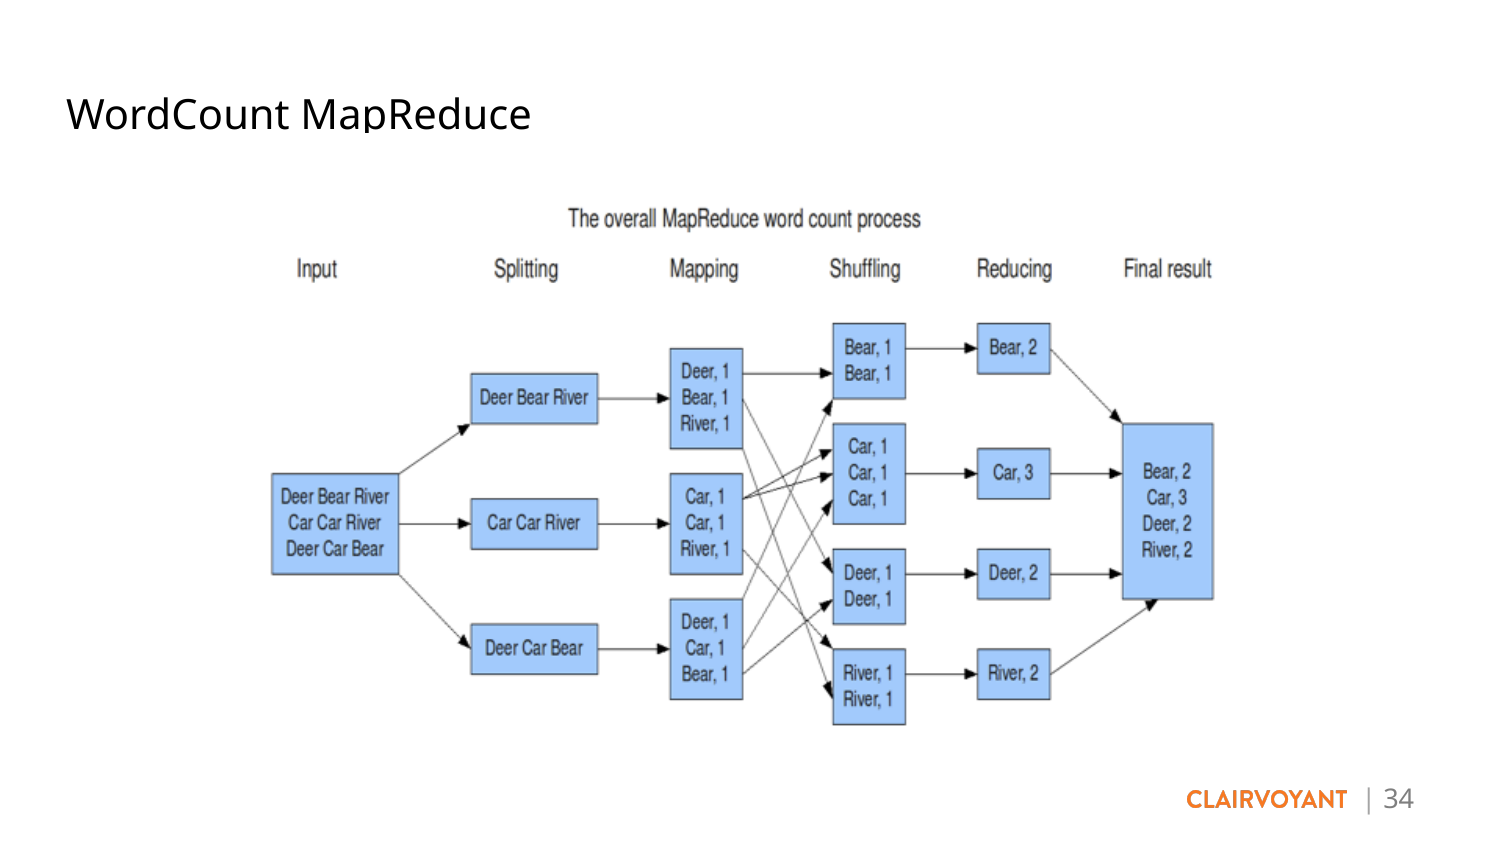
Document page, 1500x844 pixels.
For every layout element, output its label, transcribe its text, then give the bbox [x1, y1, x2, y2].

picture [1187, 790, 1347, 808]
picture [243, 133, 1257, 785]
title WordCount MapReduce [51, 72, 1449, 167]
